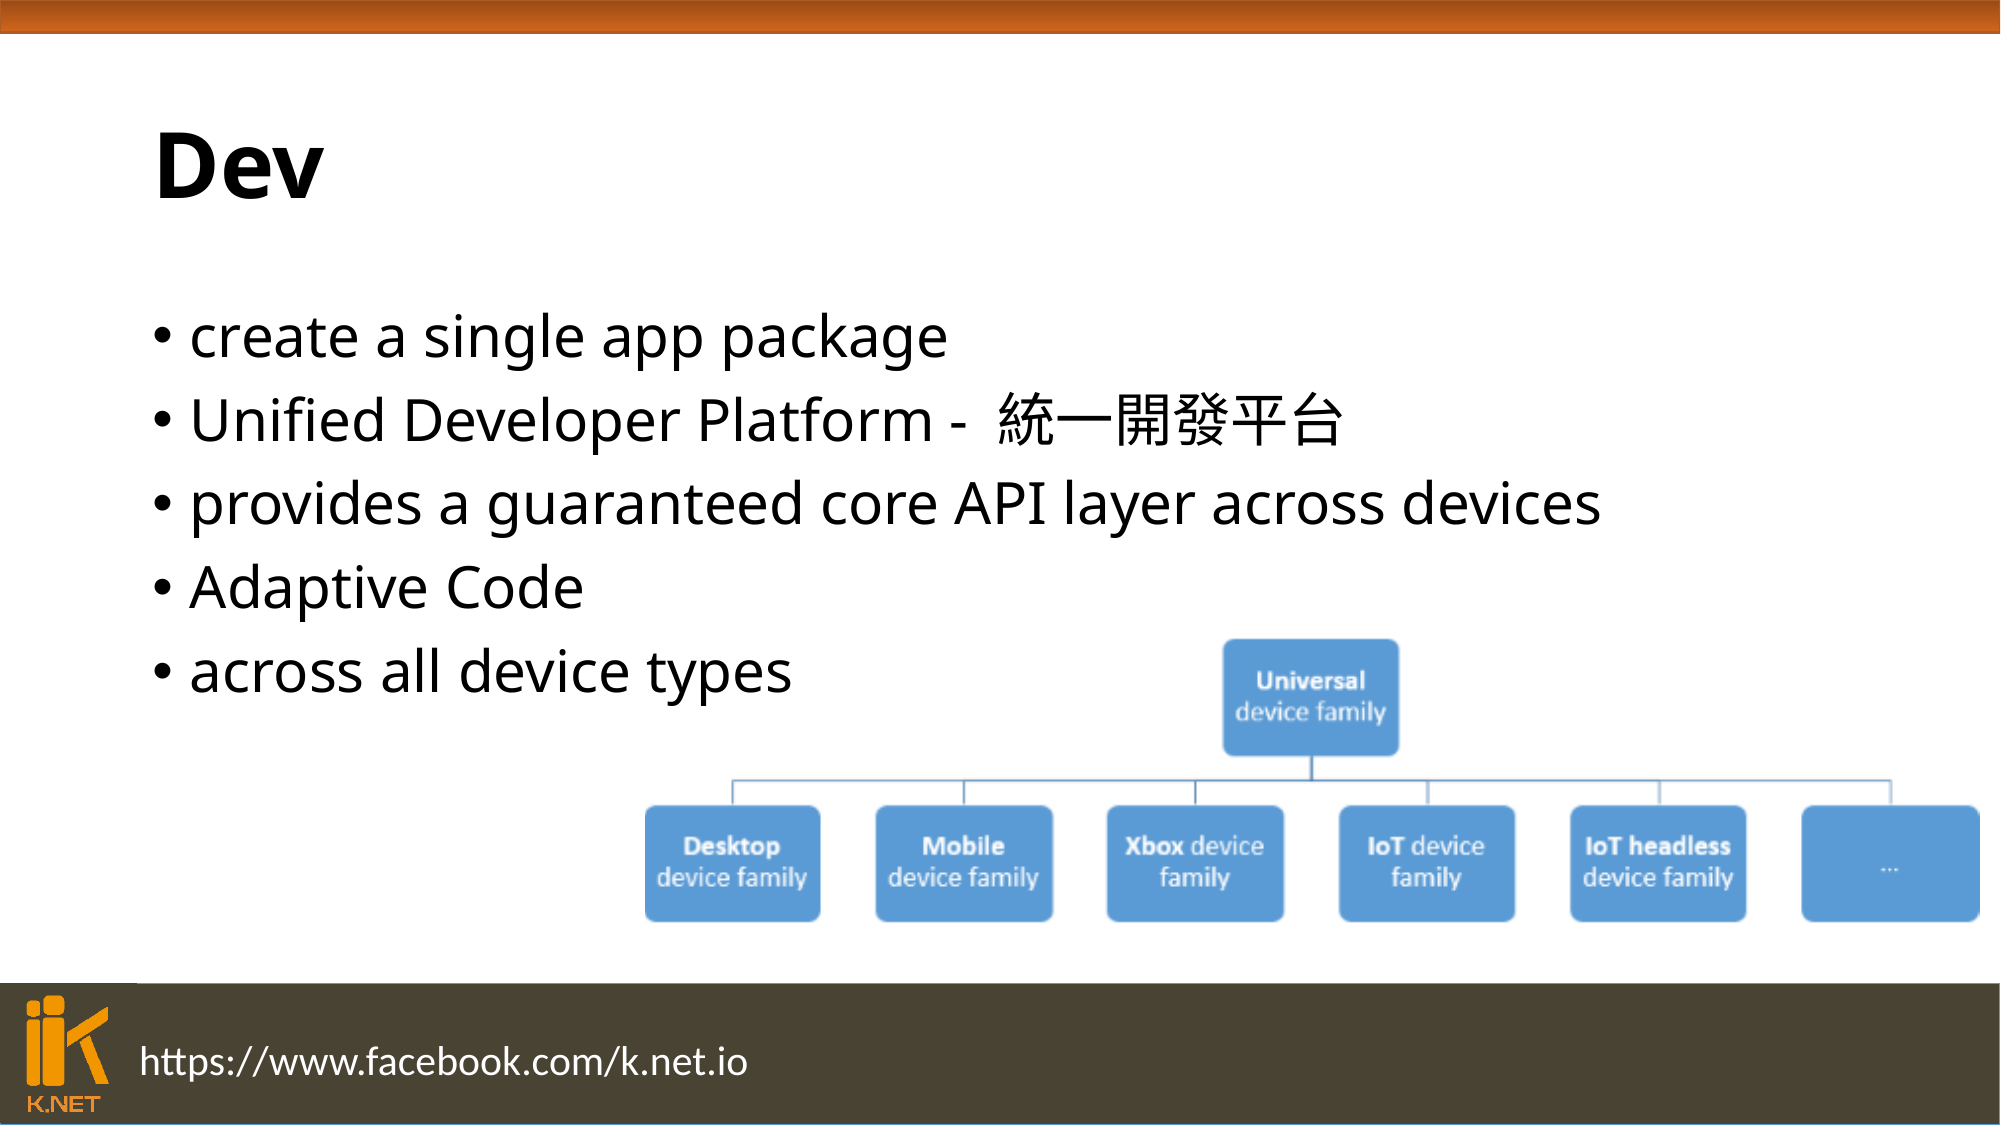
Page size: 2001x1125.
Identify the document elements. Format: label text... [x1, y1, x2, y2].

picture [0, 983, 137, 1123]
list create a single app package Unified Developer Platform - 統一開發平台 provides a guaranteed core API layer across devices Adaptive Code across all device types [137, 299, 1863, 1014]
picture [645, 588, 1980, 974]
title Dev [137, 59, 1863, 278]
